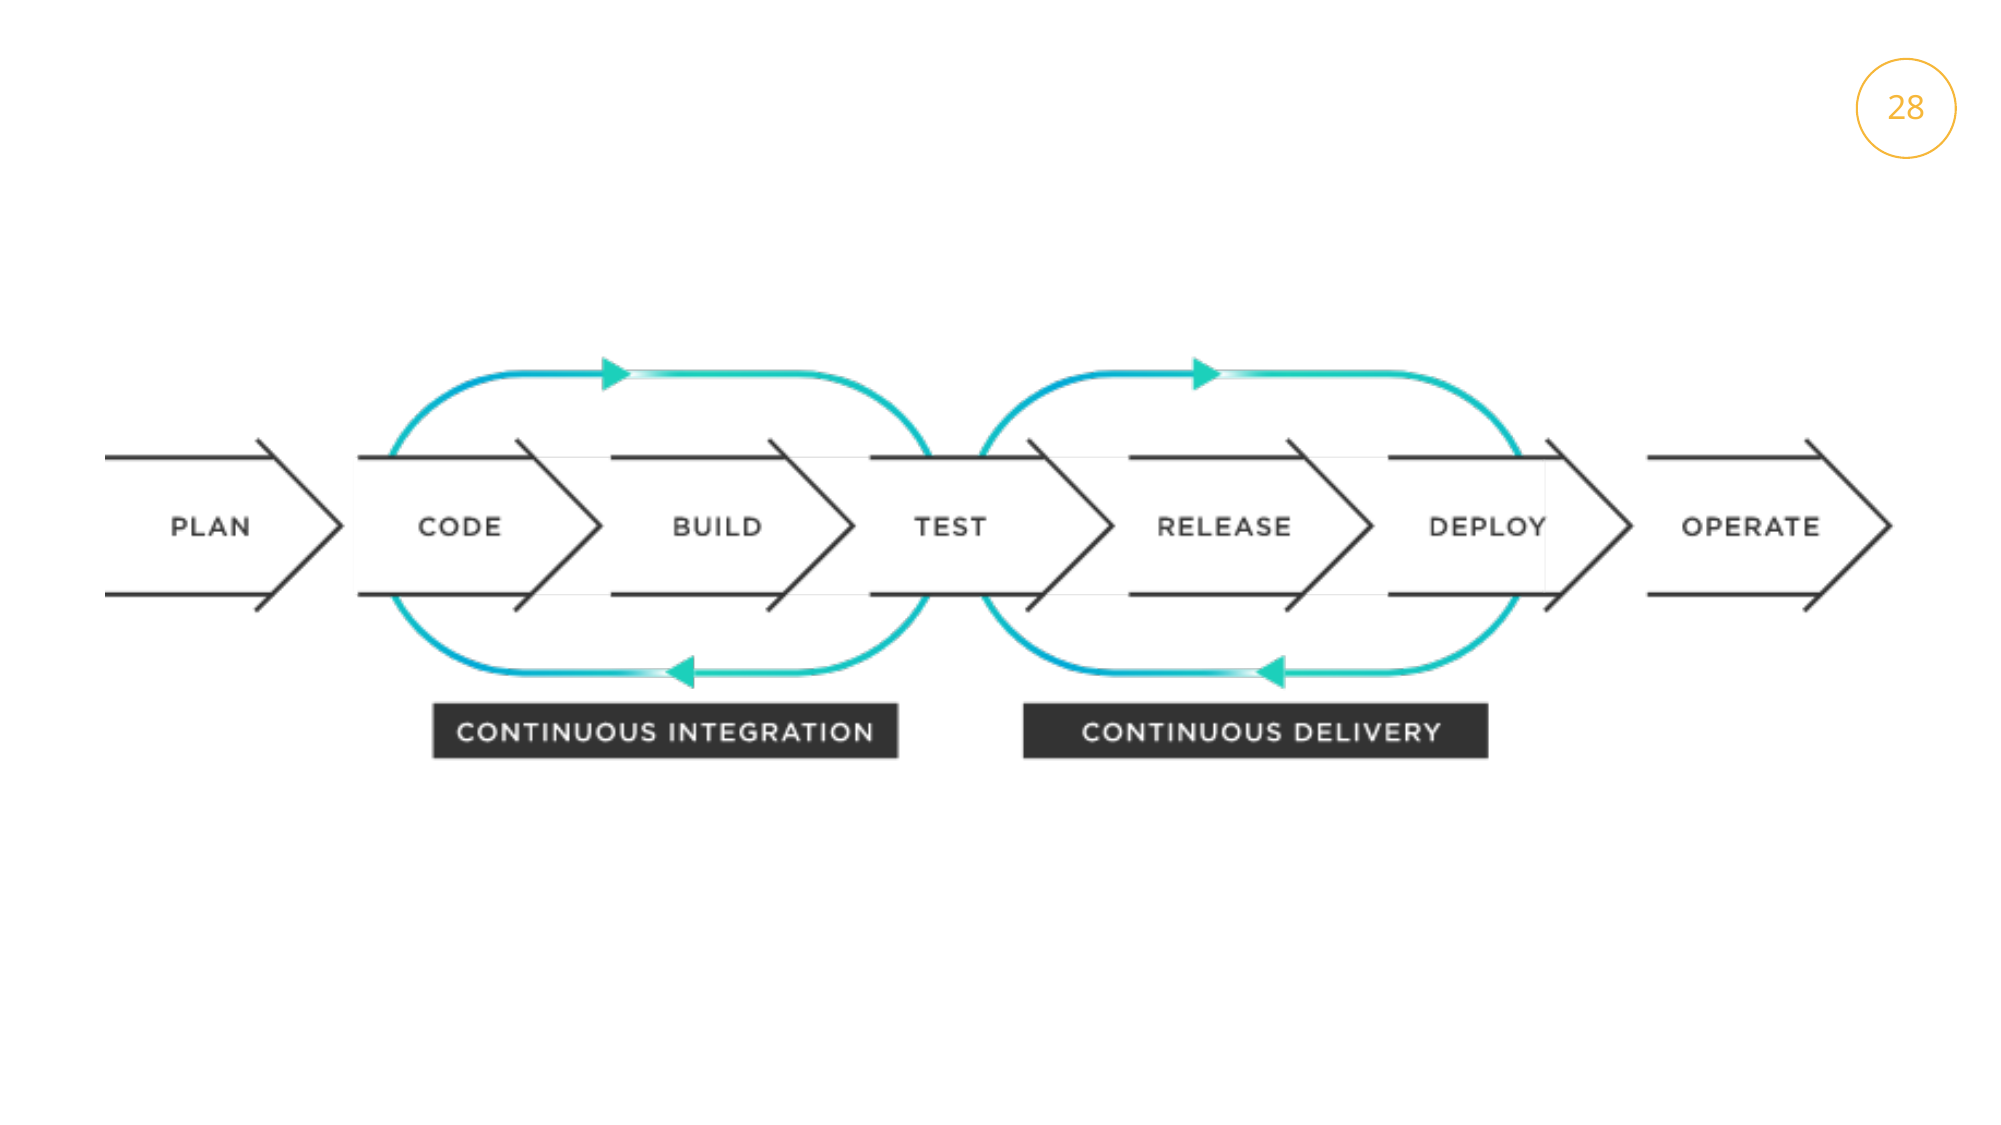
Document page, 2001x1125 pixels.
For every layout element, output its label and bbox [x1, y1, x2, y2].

text_box [1856, 58, 1956, 158]
picture [105, 338, 1895, 787]
